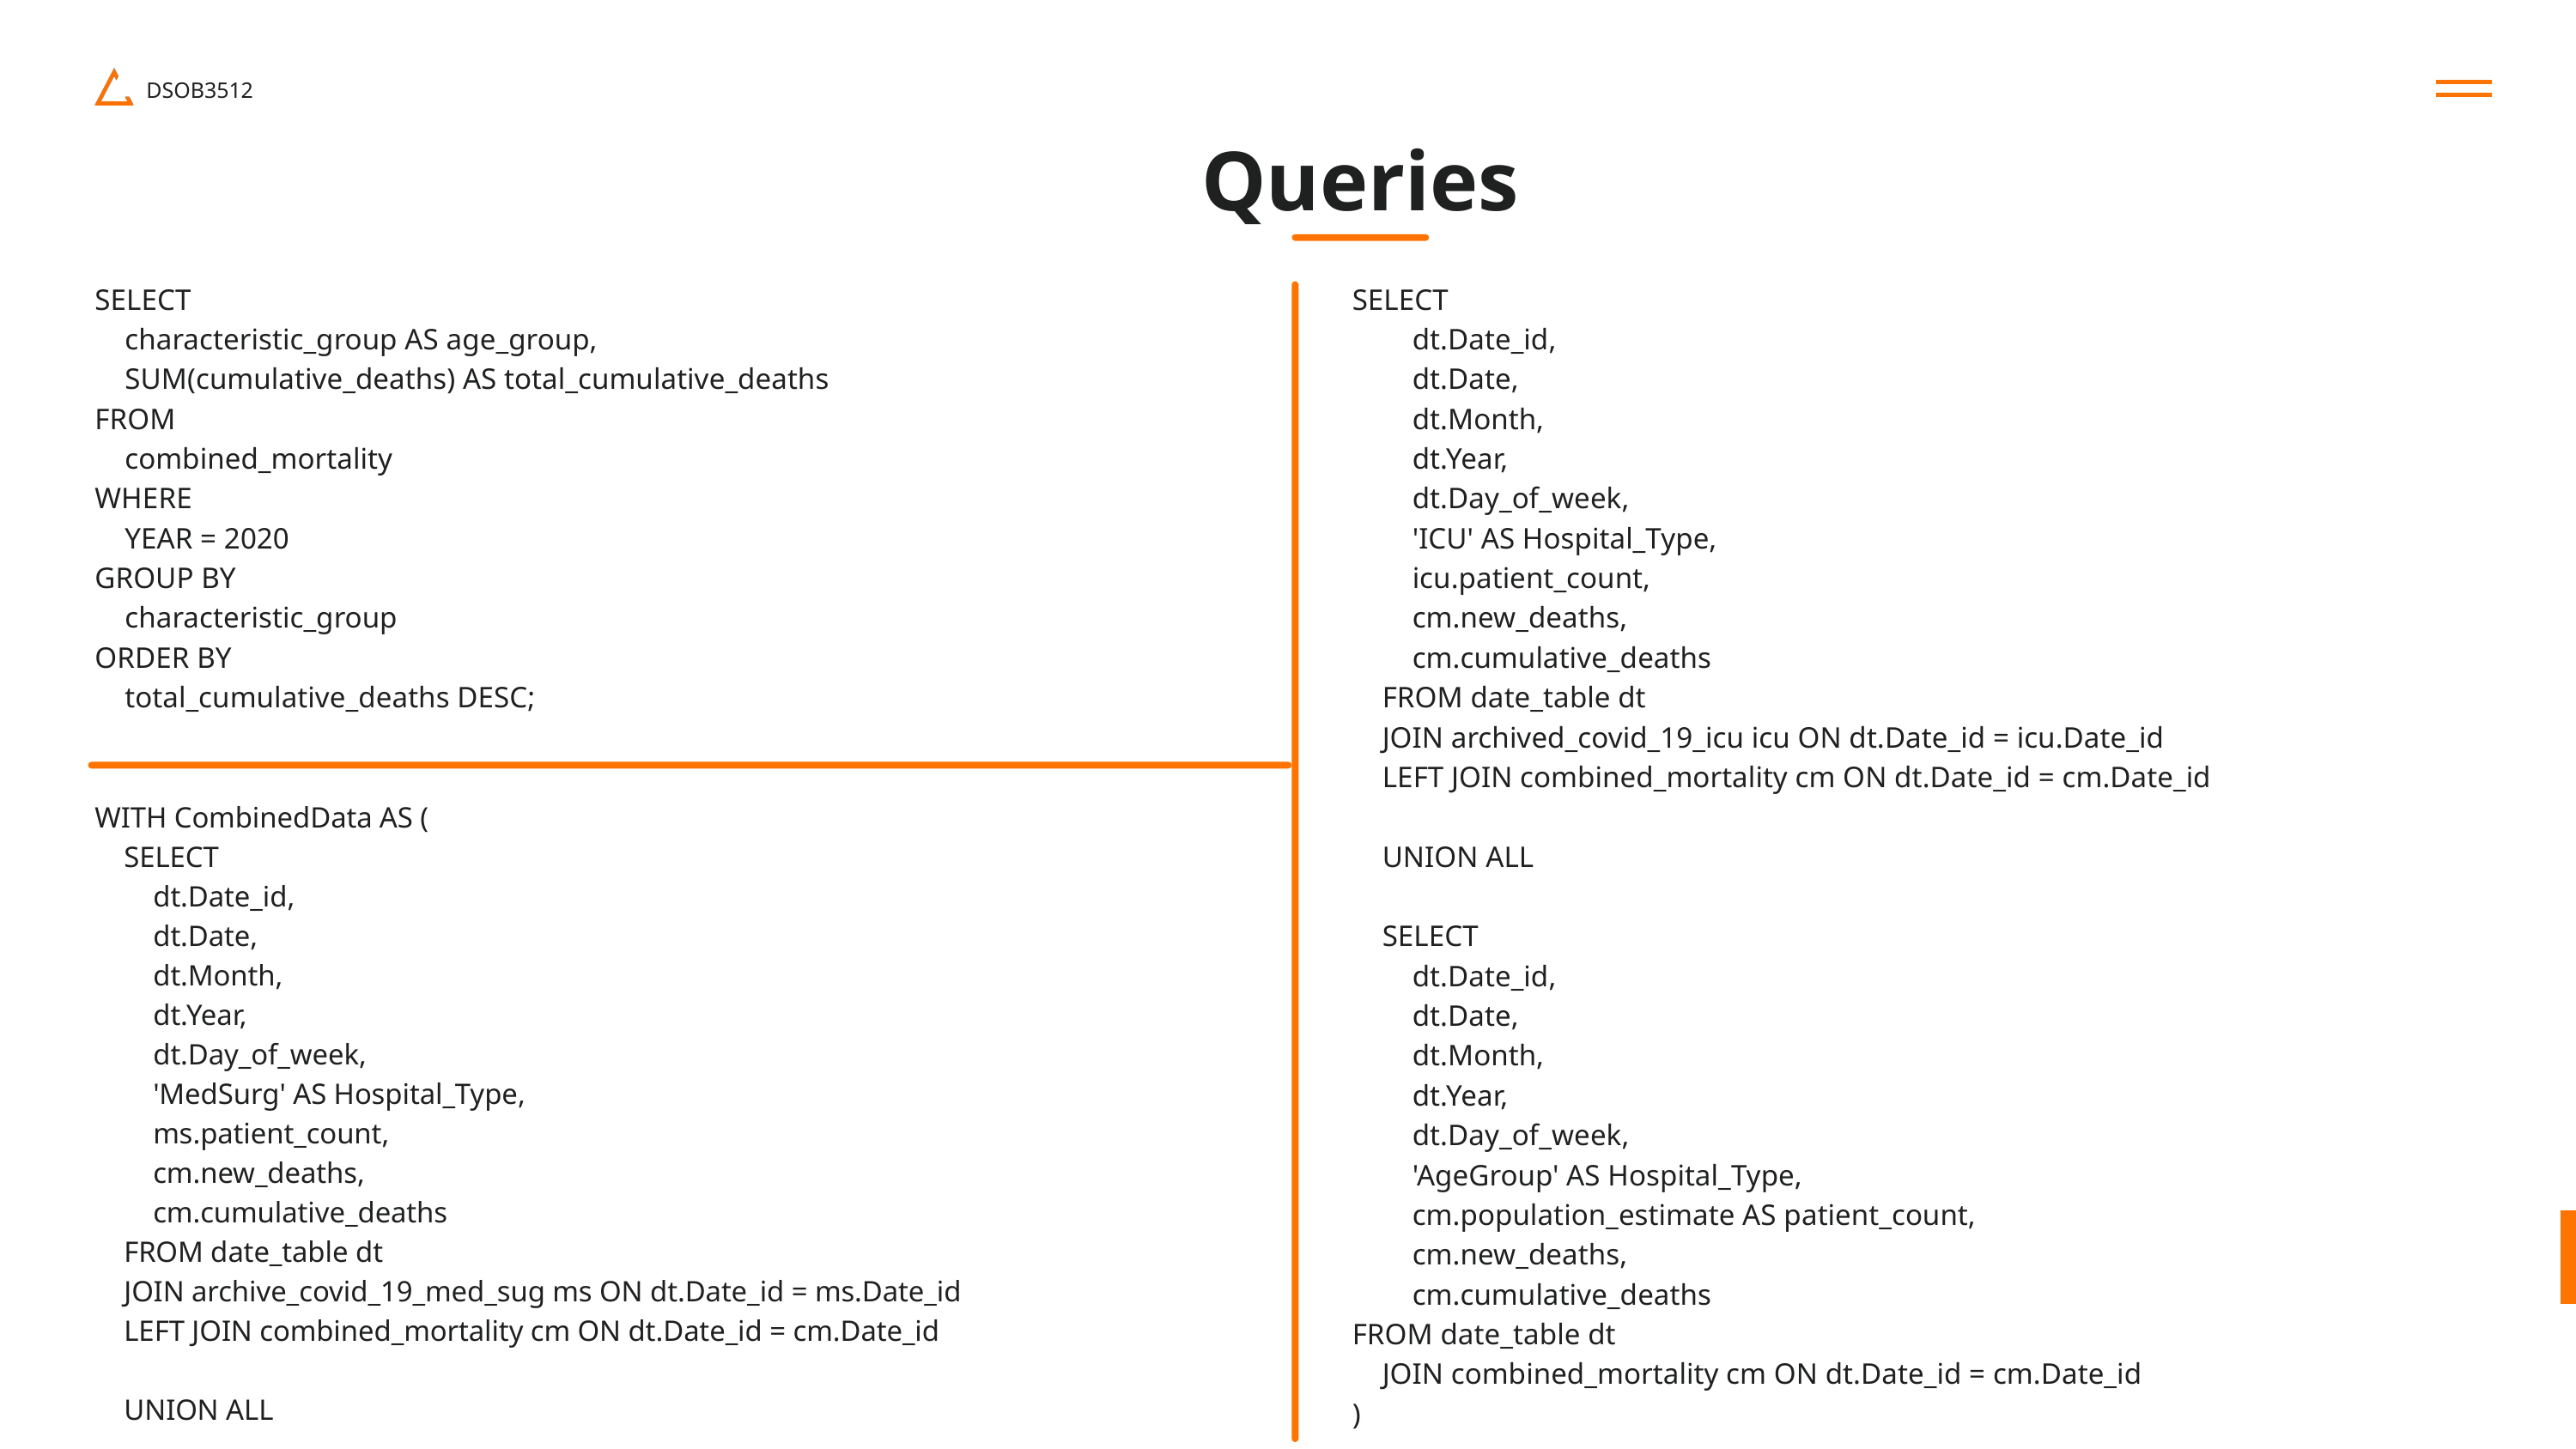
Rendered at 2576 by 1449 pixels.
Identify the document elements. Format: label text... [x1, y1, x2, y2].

text_box [94, 68, 134, 106]
text_box SELECT characteristic_group AS age_group, SUM(cumulative_deaths) AS total_cumulative_deaths FROM combined_mortality WHERE YEAR = 2020 GROUP BY characteristic_group ORDER BY total_cumulative_deaths DESC; [94, 276, 1266, 754]
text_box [2435, 92, 2493, 97]
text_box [2560, 1210, 2576, 1304]
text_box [714, 858, 1876, 865]
text_box SELECT dt.Date_id, dt.Date, dt.Month, dt.Year, dt.Day_of_week, 'ICU' AS Hospital_Type, icu.patient_count, cm.new_deaths, cm.cumulative_deaths FROM date_table dt JOIN archived_covid_19_icu icu ON dt.Date_id = icu.Date_id LEFT JOIN combined_mortality cm ON dt.Date_id = cm.Date_id UNION ALL SELECT dt.Date_id, dt.Date, dt.Month, dt.Year, dt.Day_of_week, 'AgeGroup' AS Hospital_Type, cm.population_estimate AS patient_count, cm.new_deaths, cm.cumulative_deaths FROM date_table dt JOIN combined_mortality cm ON dt.Date_id = cm.Date_id ) [1352, 276, 2457, 1430]
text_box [88, 761, 1292, 769]
text_box DSOB3512 [146, 72, 365, 103]
text_box WITH CombinedData AS ( SELECT dt.Date_id, dt.Date, dt.Month, dt.Year, dt.Day_of_week, 'MedSurg' AS Hospital_Type, ms.patient_count, cm.new_deaths, cm.cumulative_deaths FROM date_table dt JOIN archive_covid_19_med_sug ms ON dt.Date_id = ms.Date_id LEFT JOIN combined_mortality cm ON dt.Date_id = cm.Date_id UNION ALL [94, 794, 1238, 1449]
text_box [2435, 79, 2493, 84]
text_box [1291, 233, 1430, 241]
text_box Queries [183, 130, 2537, 227]
